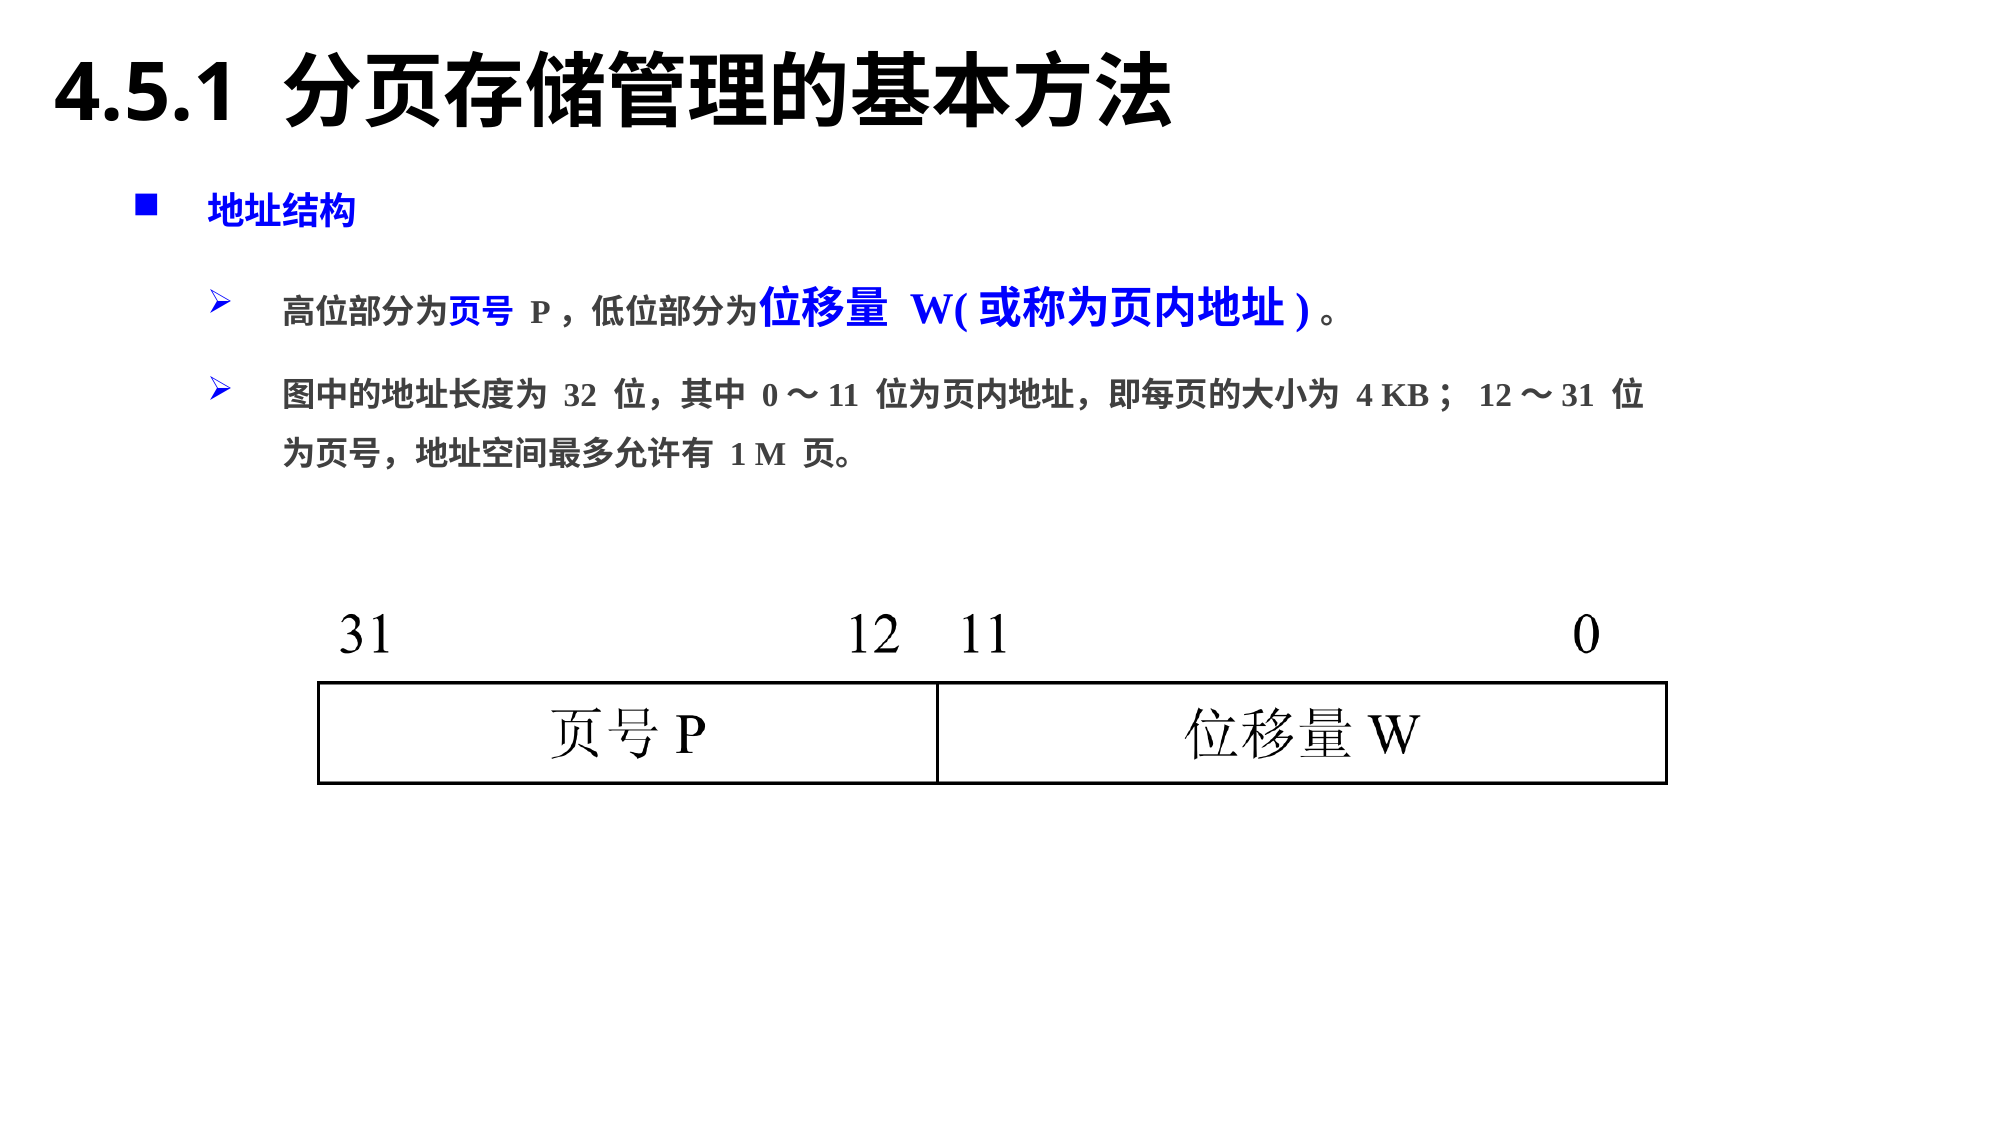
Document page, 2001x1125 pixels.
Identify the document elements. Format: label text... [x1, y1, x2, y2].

text_box 4.5.1 分页存储管理的基本方法 [39, 5, 1812, 183]
picture [285, 578, 1727, 812]
list 地址结构 高位部分为页号 P，低位部分为位移量 W(或称为页内地址)。 图中的地址长度为 32 位，其中 0～11 位为页内地址，即每页的大小为 4 KB；12～31 位为页号，地址空间最多允许有 1 M 页。 [117, 183, 1670, 1125]
